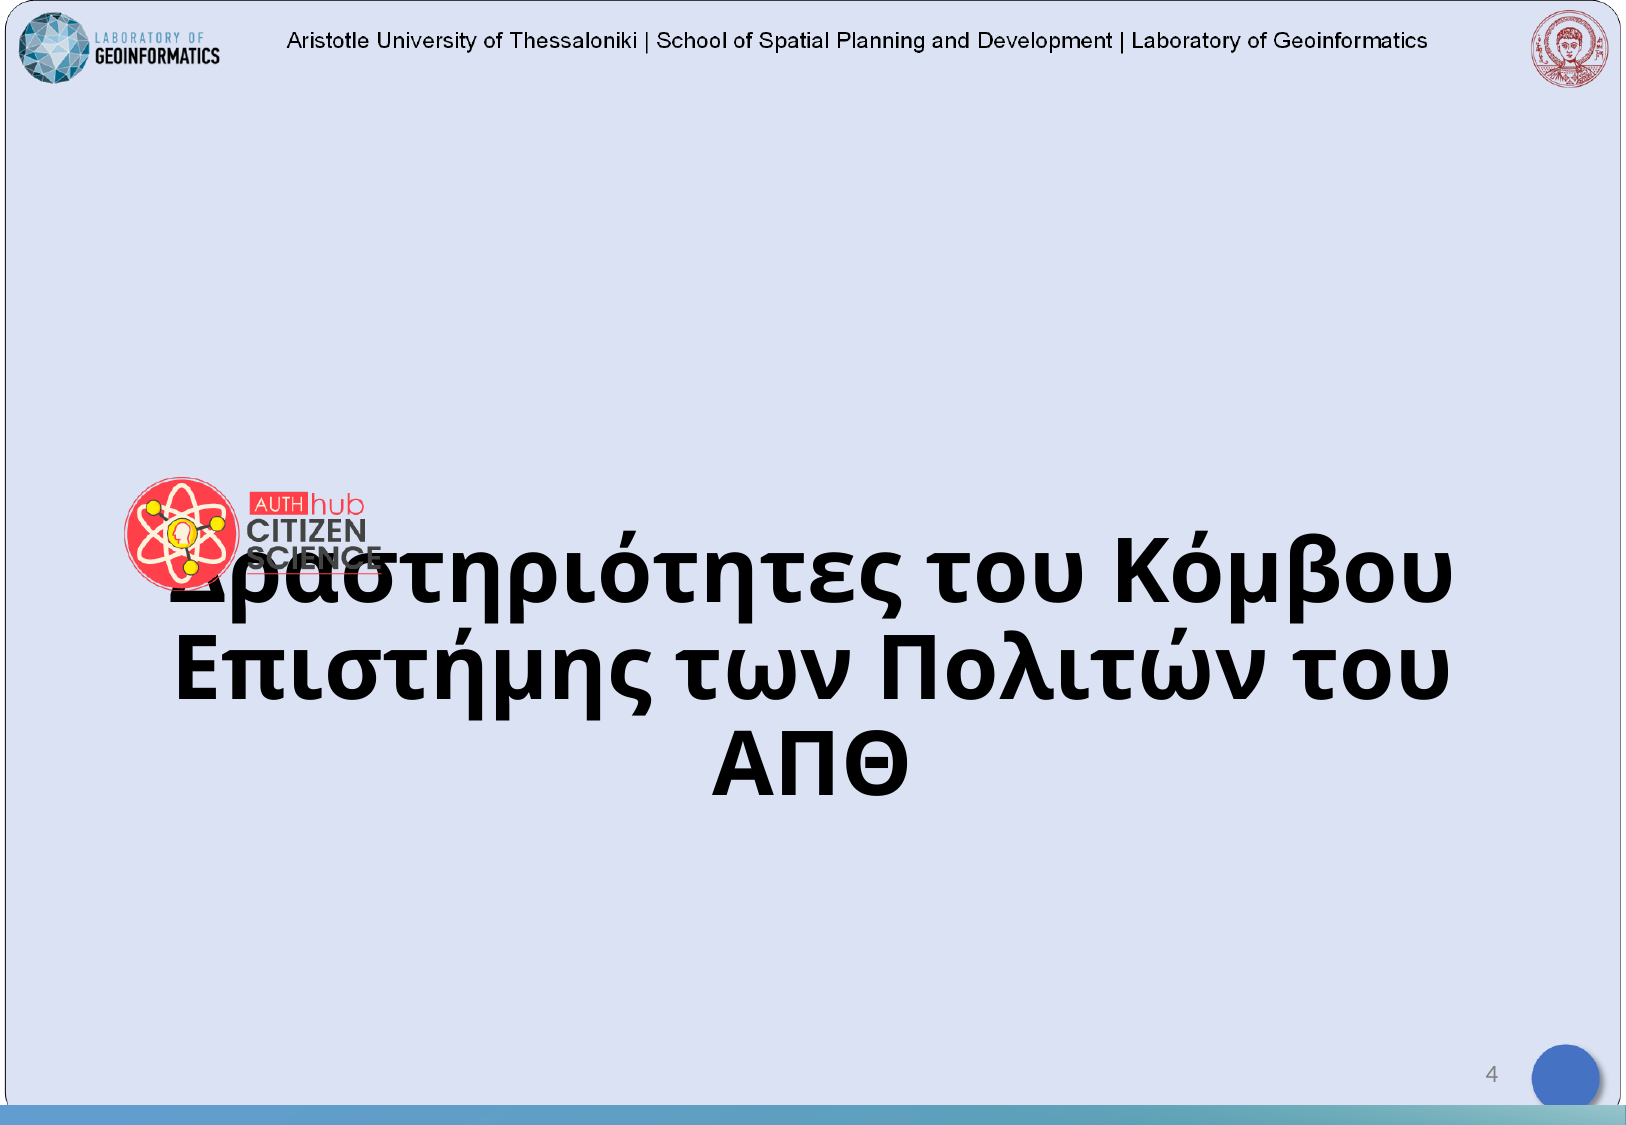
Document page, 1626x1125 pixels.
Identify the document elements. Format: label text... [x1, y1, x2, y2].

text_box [0, 1105, 1625, 1125]
title Δραστηριότητες του Κόμβου Επιστήμης των Πολιτών του ΑΠΘ [111, 465, 1514, 823]
picture [4, 0, 1621, 1105]
slide_number 4 [1147, 1042, 1514, 1103]
